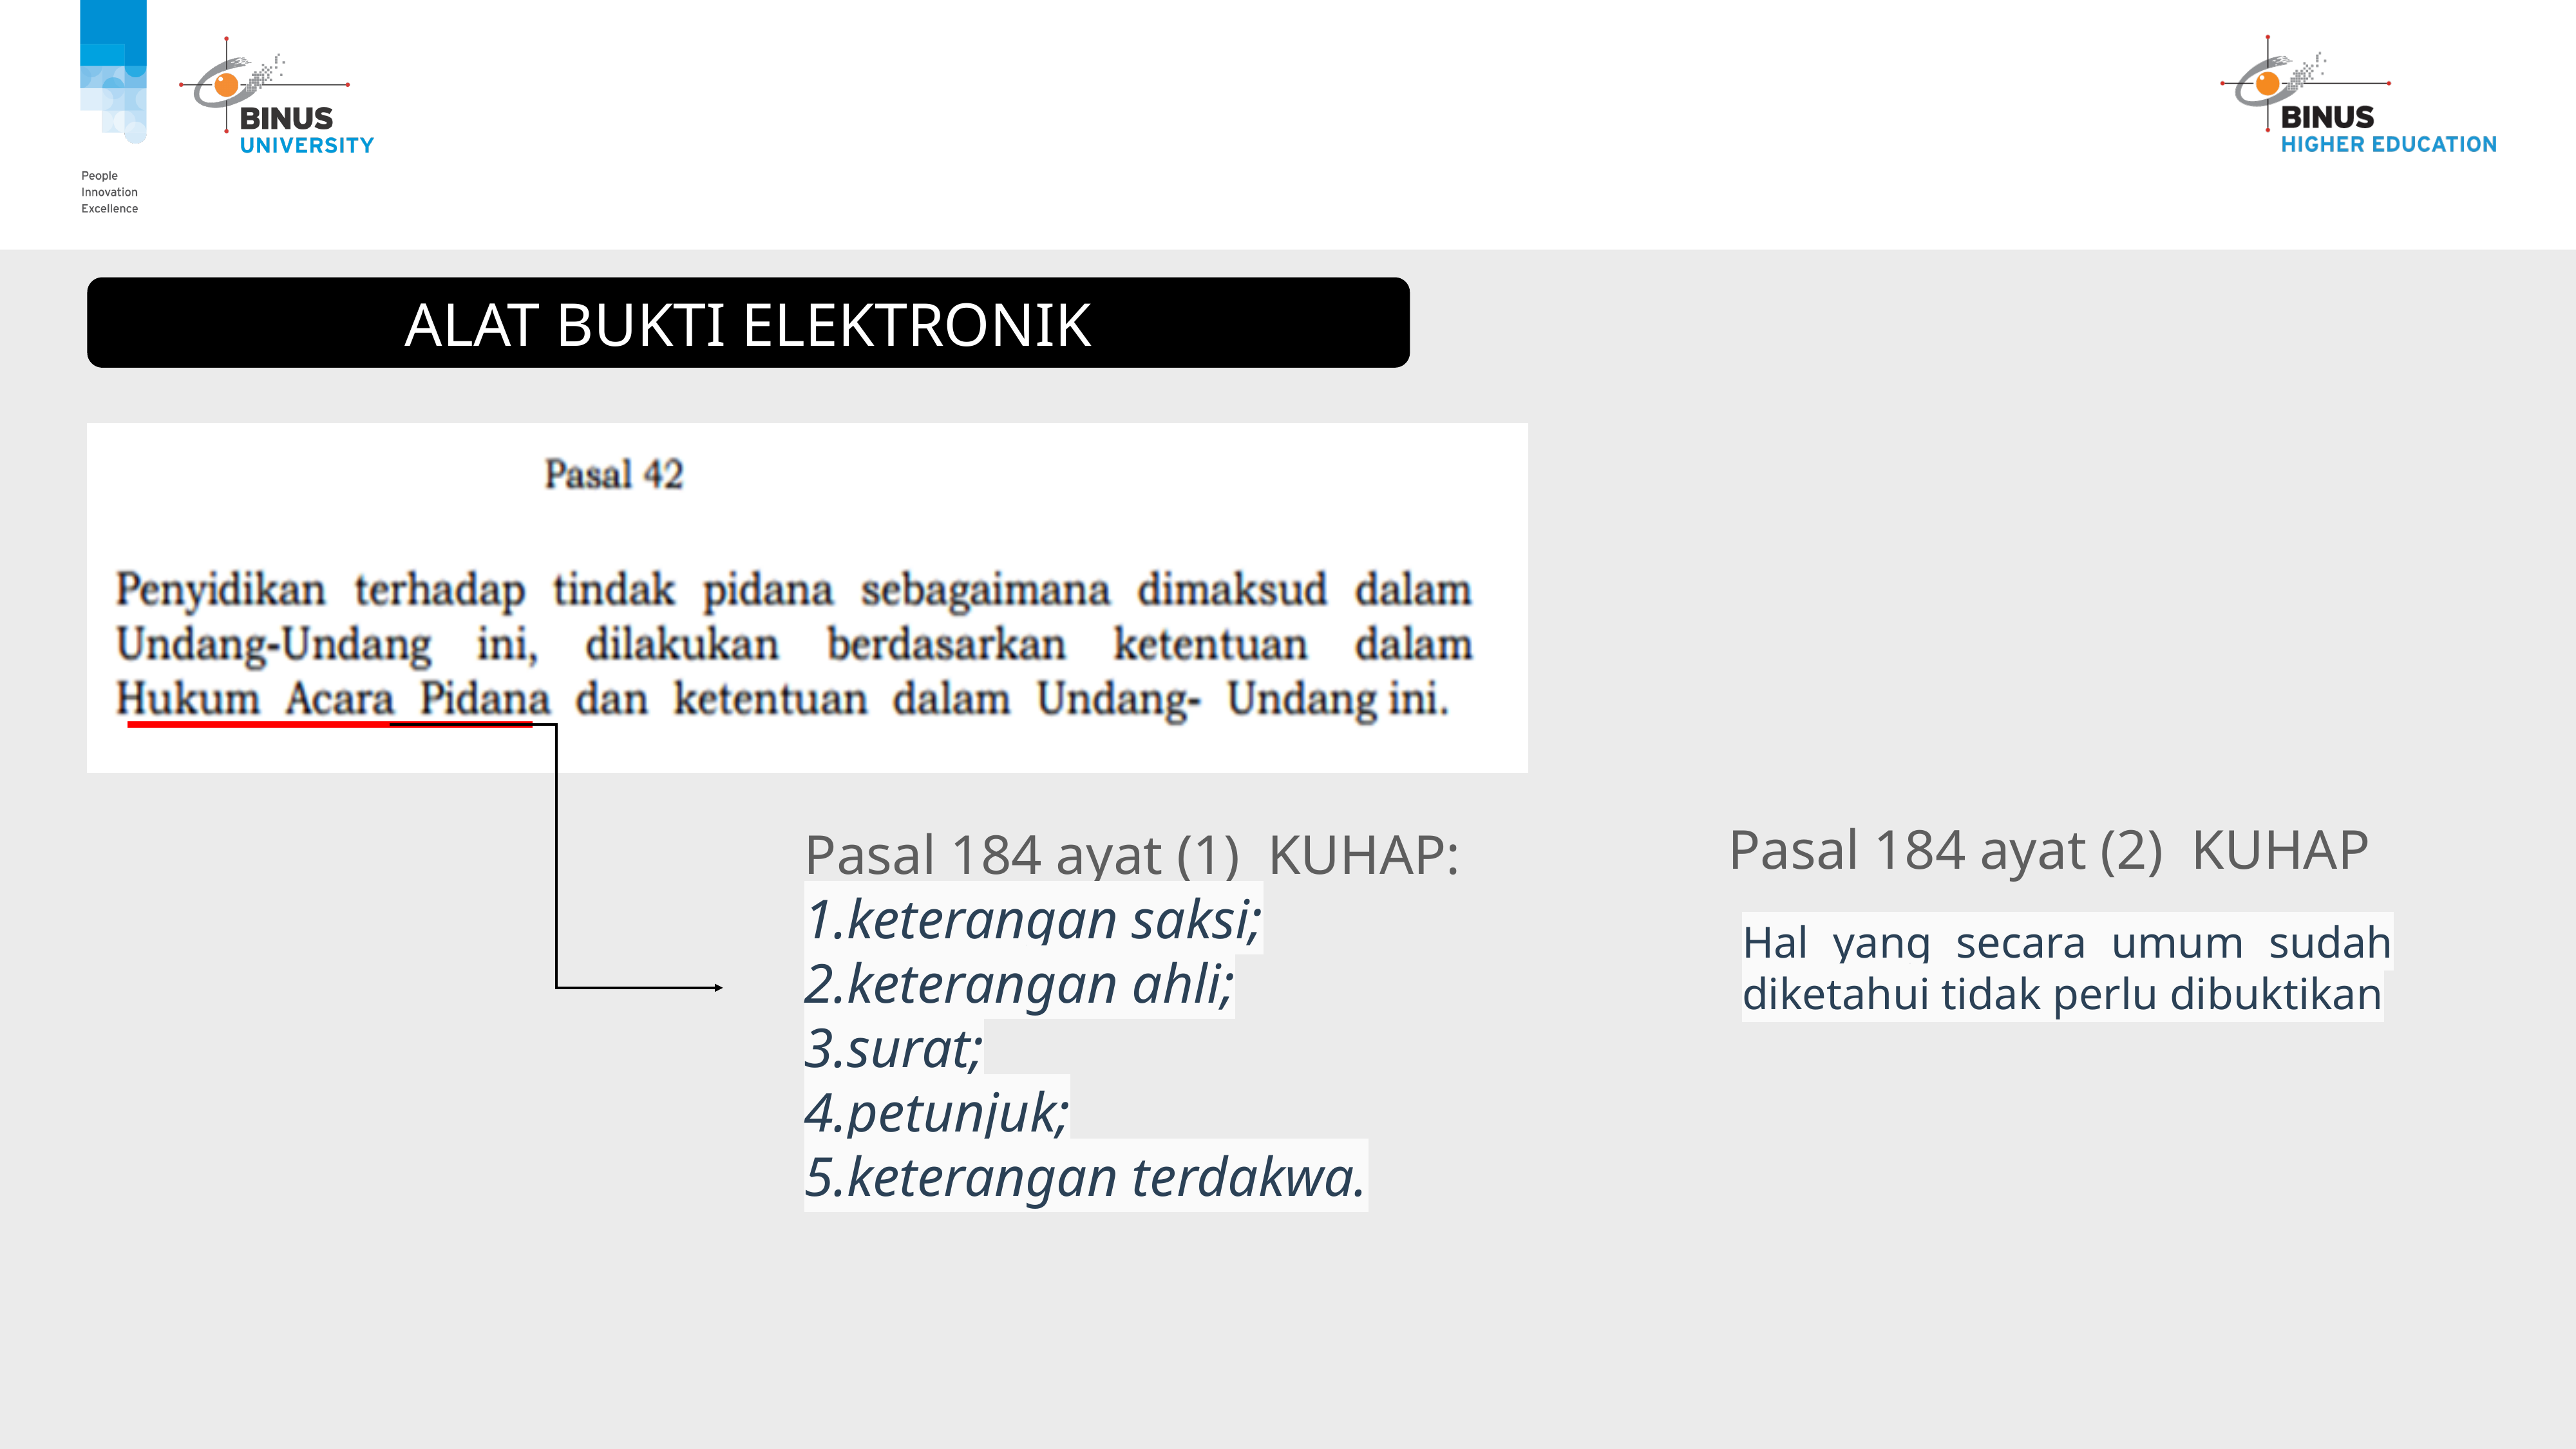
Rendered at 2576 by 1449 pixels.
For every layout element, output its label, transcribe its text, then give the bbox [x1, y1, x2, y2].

picture [80, 66, 147, 144]
text_box ALAT BUKTI ELEKTRONIK [87, 277, 1410, 368]
picture [81, 146, 146, 213]
picture [87, 423, 1529, 773]
text_box Hal yang secara umum sudah diketahui tidak perlu dibuktikan [1732, 910, 2403, 1023]
text_box Pasal 184 ayat (1) KUHAP: keterangan saksi; keterangan ahli; surat; petunjuk; keterangan terdakwa. [799, 815, 1467, 1251]
picture [174, 25, 374, 161]
picture [2199, 0, 2496, 156]
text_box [389, 724, 723, 989]
text_box Pasal 184 ayat (2) KUHAP [1617, 810, 2481, 885]
